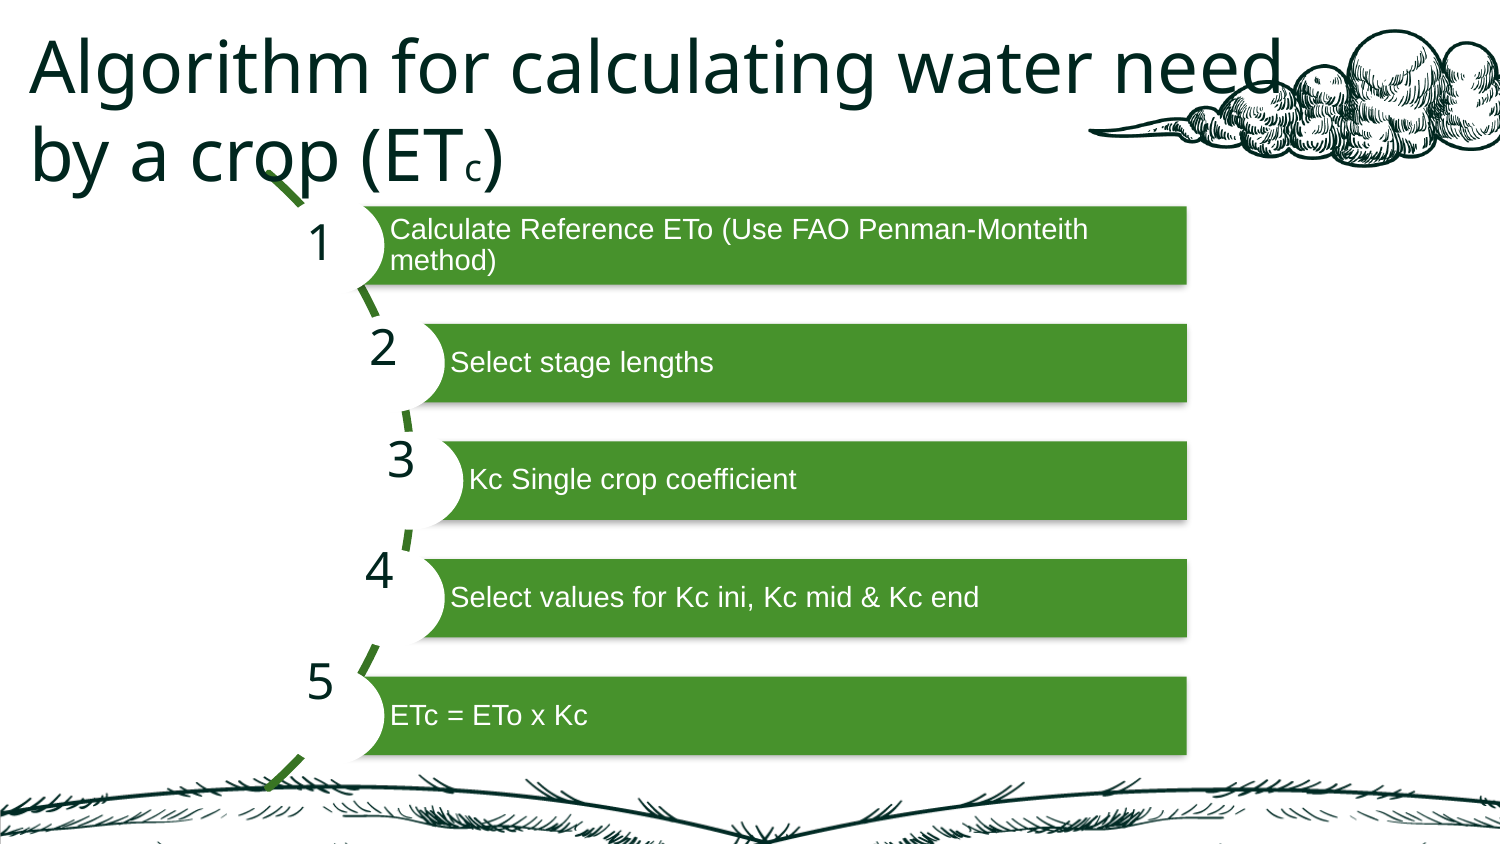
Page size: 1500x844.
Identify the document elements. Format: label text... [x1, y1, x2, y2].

picture [0, 743, 1500, 844]
picture [1304, 18, 1500, 177]
title Algorithm for calculating water need by a crop (ETc) [14, 5, 1304, 180]
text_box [267, 166, 1075, 754]
